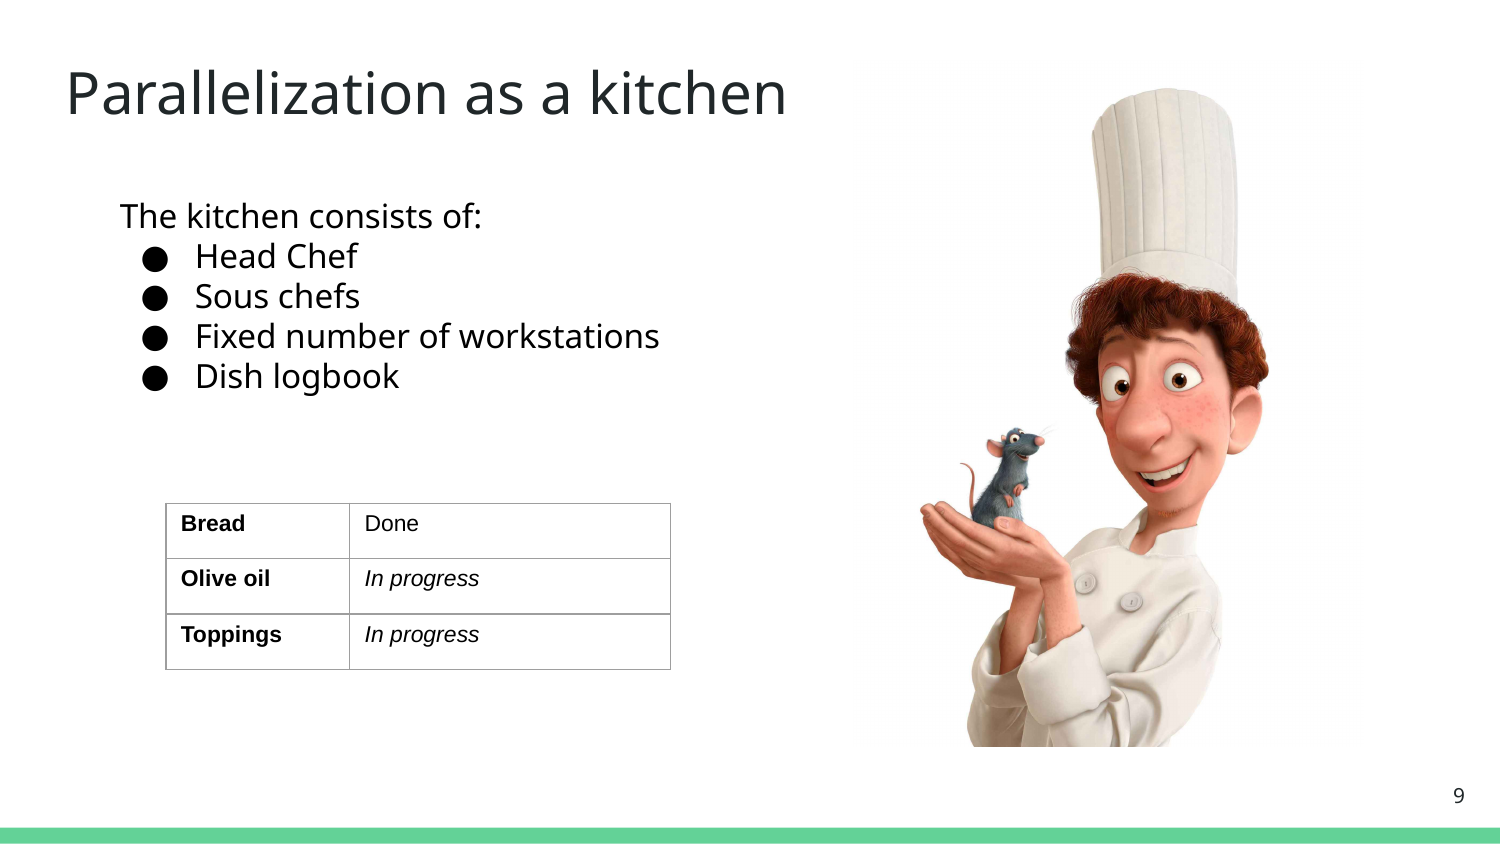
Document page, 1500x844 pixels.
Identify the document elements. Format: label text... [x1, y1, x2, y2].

table_cell Olive oil [167, 559, 349, 613]
picture [853, 60, 1364, 748]
table_cell Toppings [167, 615, 349, 669]
text_box The kitchen consists of: Head Chef Sous chefs Fixed number of workstations Dish logbook [105, 180, 795, 410]
text_box <number> [1389, 764, 1480, 830]
table_header Bread [167, 504, 349, 558]
text_box Parallelization as a kitchen [51, 41, 1500, 135]
table_cell In progress [350, 559, 670, 613]
table_cell In progress [350, 615, 670, 669]
table_header Done [350, 504, 670, 558]
